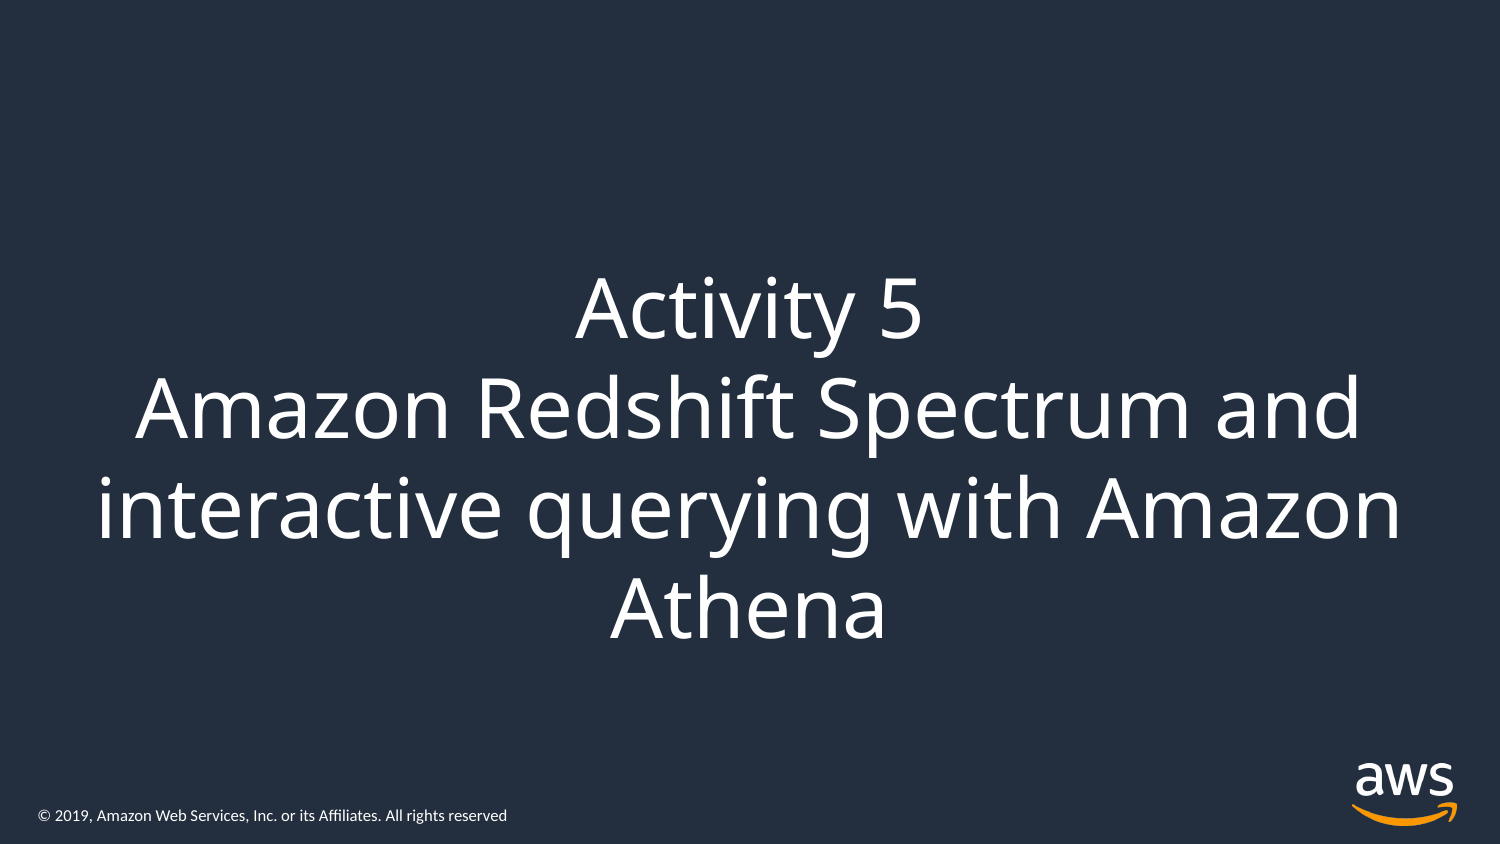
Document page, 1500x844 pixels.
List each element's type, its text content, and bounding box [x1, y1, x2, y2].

list Activity 5 Amazon Redshift Spectrum and interactive querying with Amazon Athena [43, 131, 1457, 716]
picture [1352, 763, 1457, 826]
